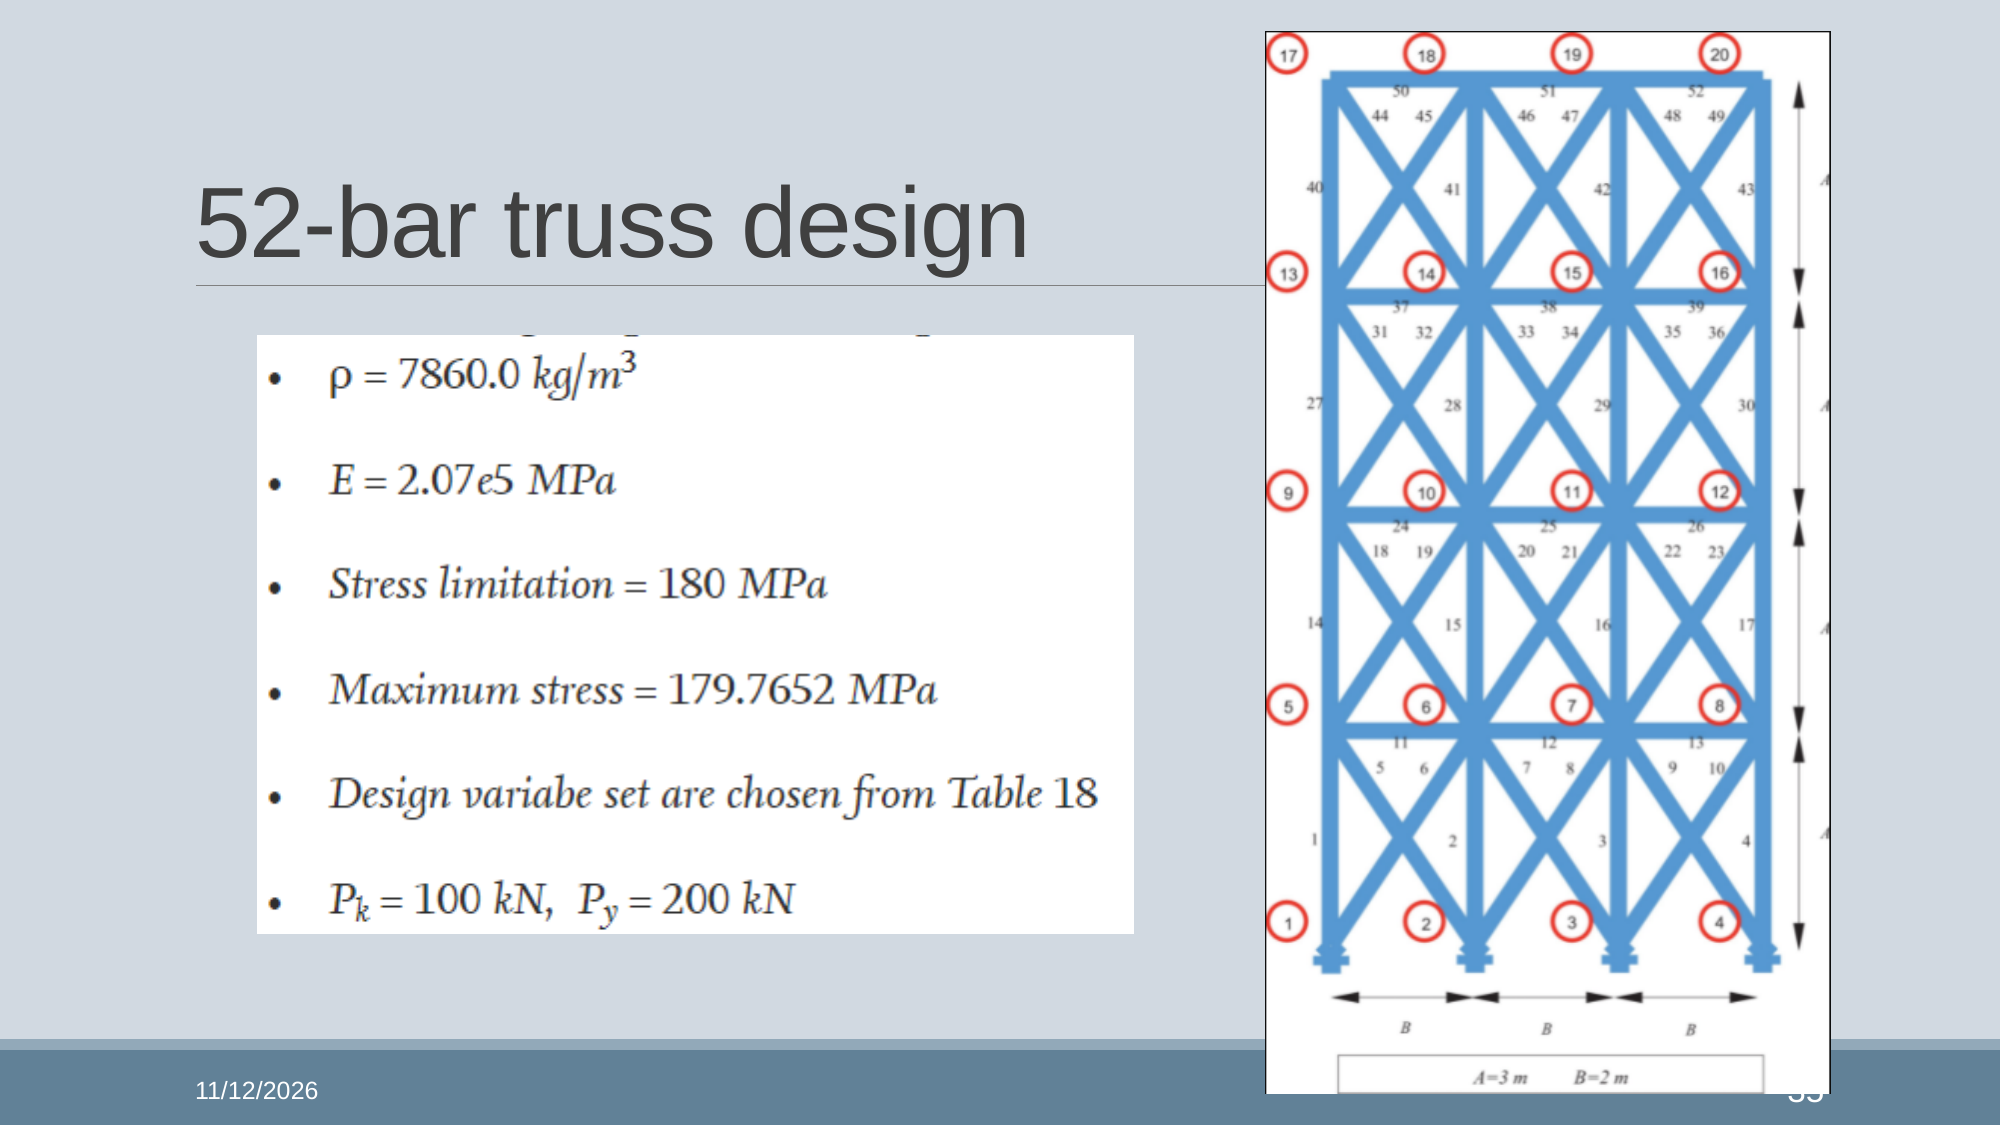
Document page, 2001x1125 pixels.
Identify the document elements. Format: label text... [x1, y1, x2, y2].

picture [257, 335, 1134, 935]
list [1265, 30, 1831, 1094]
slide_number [180, 1059, 586, 1120]
slide_number 35 [1624, 1059, 1840, 1120]
title 52-bar truss design [180, 47, 1262, 285]
